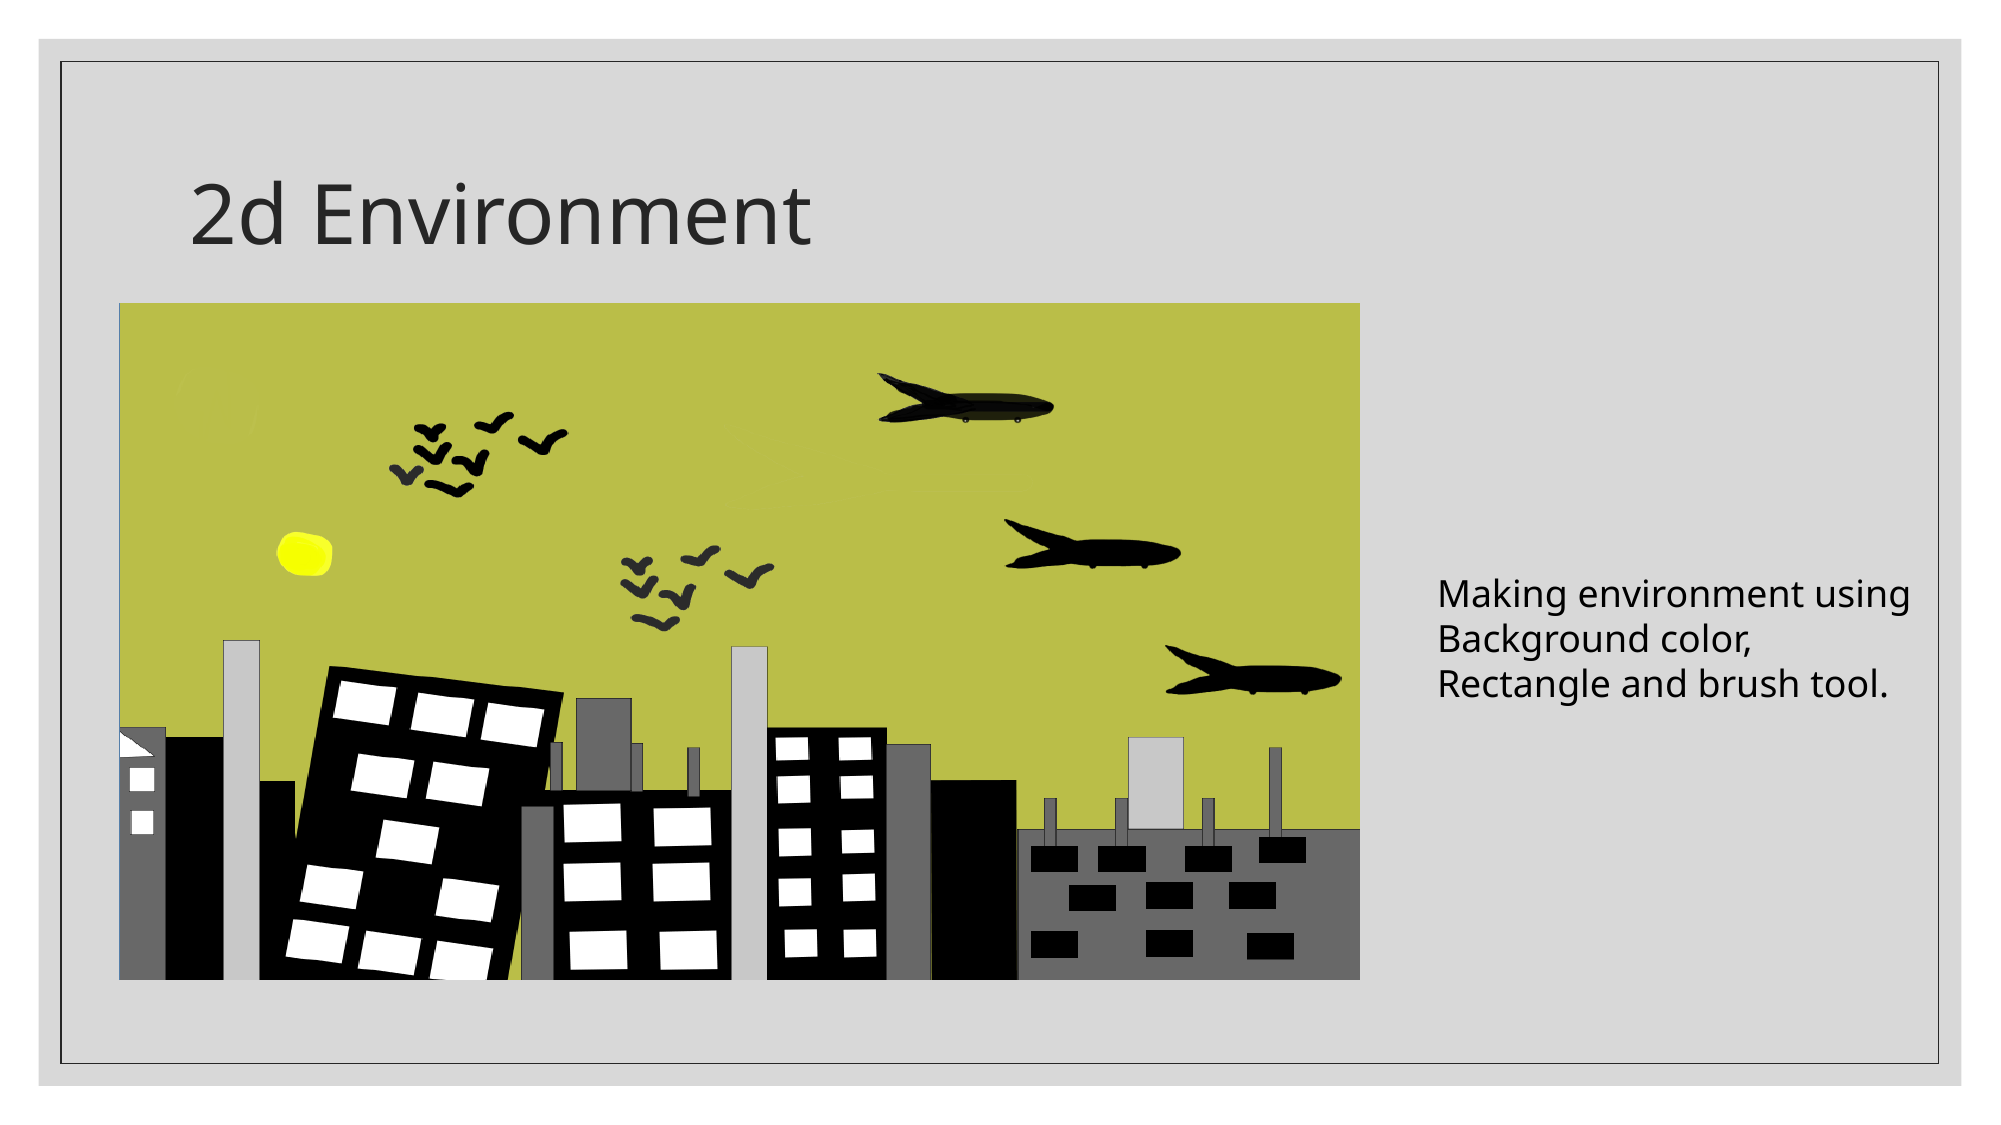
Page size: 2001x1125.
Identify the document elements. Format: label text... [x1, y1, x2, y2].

title 2d Environment [174, 105, 1825, 331]
text_box Making environment using Background color, Rectangle and brush tool. [1422, 562, 1927, 713]
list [119, 303, 1360, 980]
